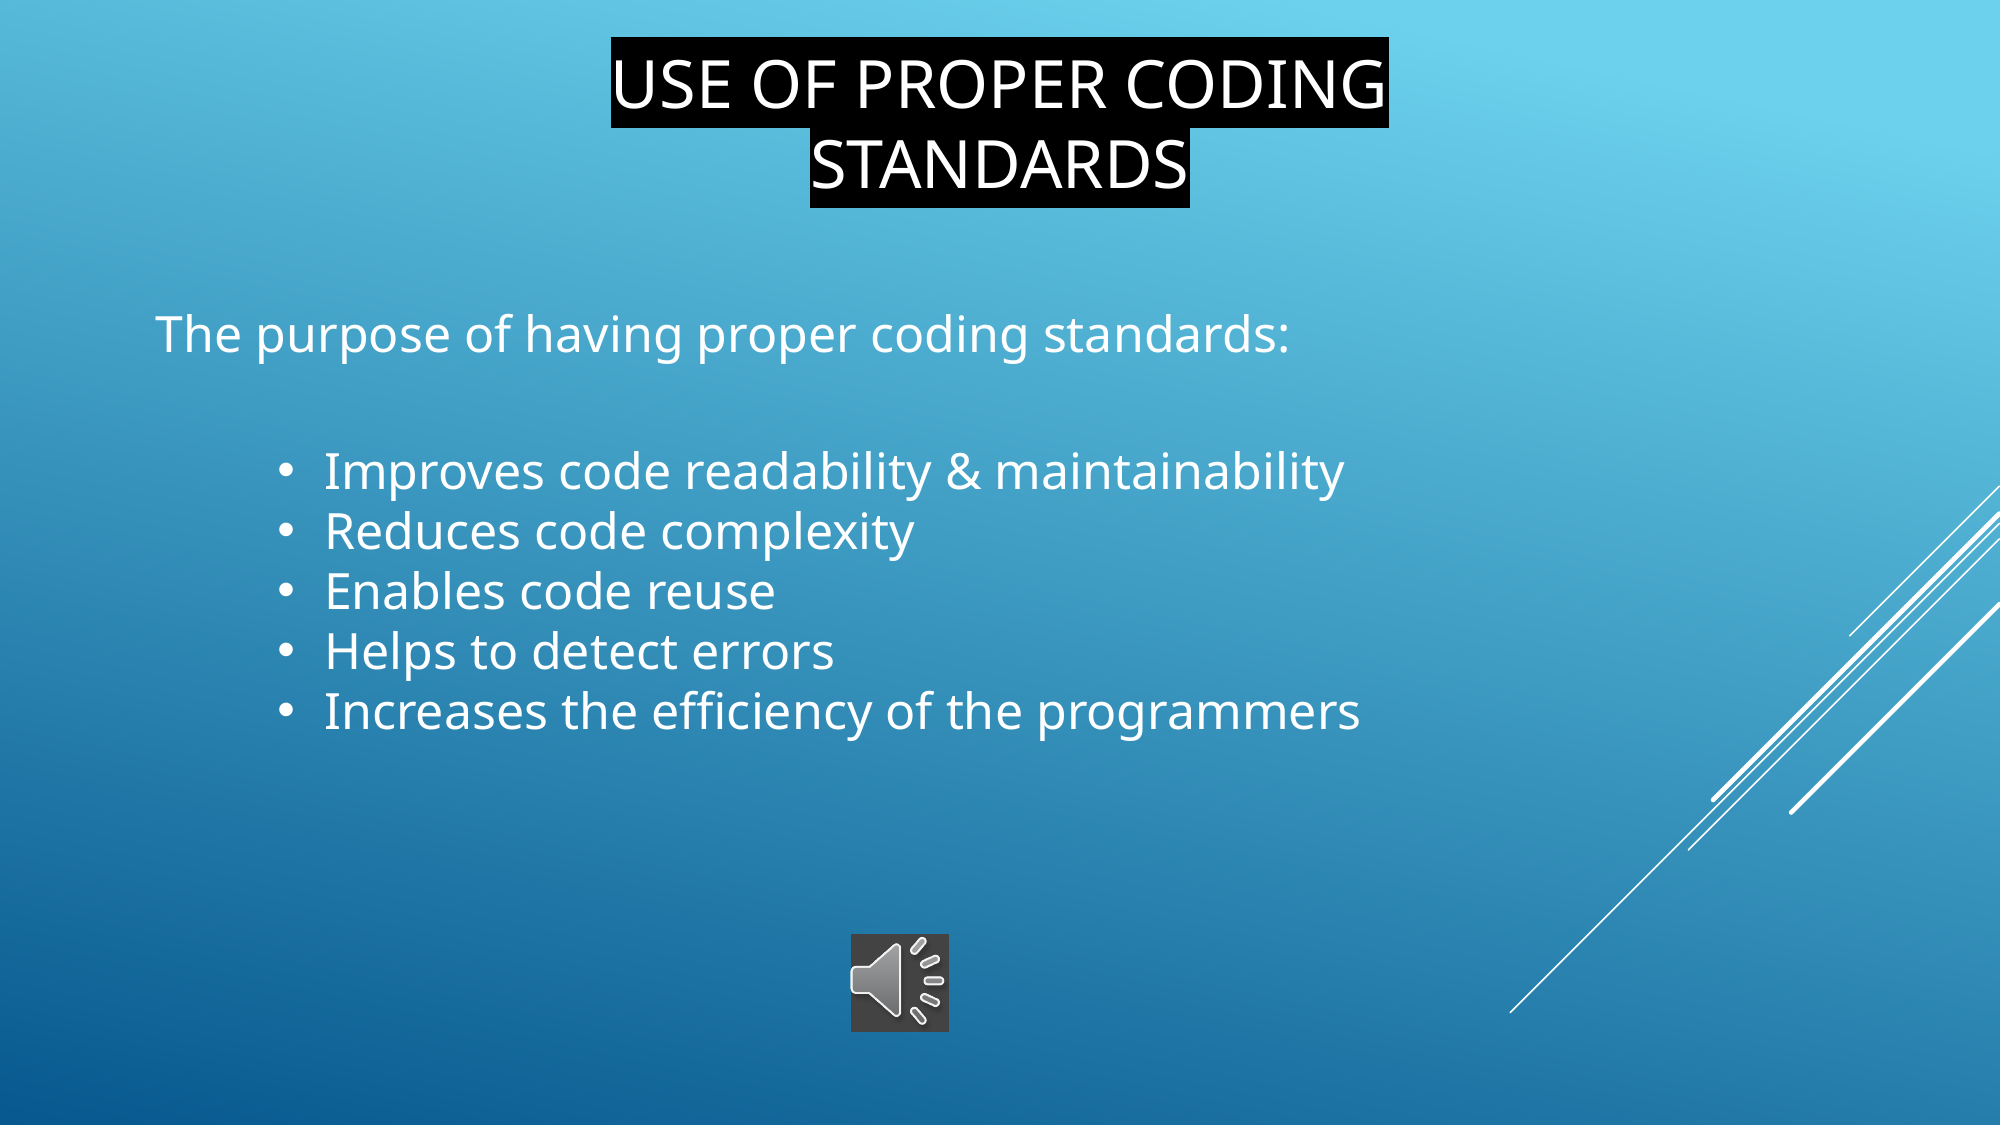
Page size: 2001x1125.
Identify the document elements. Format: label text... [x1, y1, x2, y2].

text_box Improves code readability & maintainability Reduces code complexity Enables code reuse Helps to detect errors Increases the efficiency of the programmers [262, 431, 1975, 792]
title Use of proper coding standards [399, 0, 1600, 245]
picture [849, 933, 951, 1034]
text_box The purpose of having proper coding standards: [141, 295, 1853, 431]
